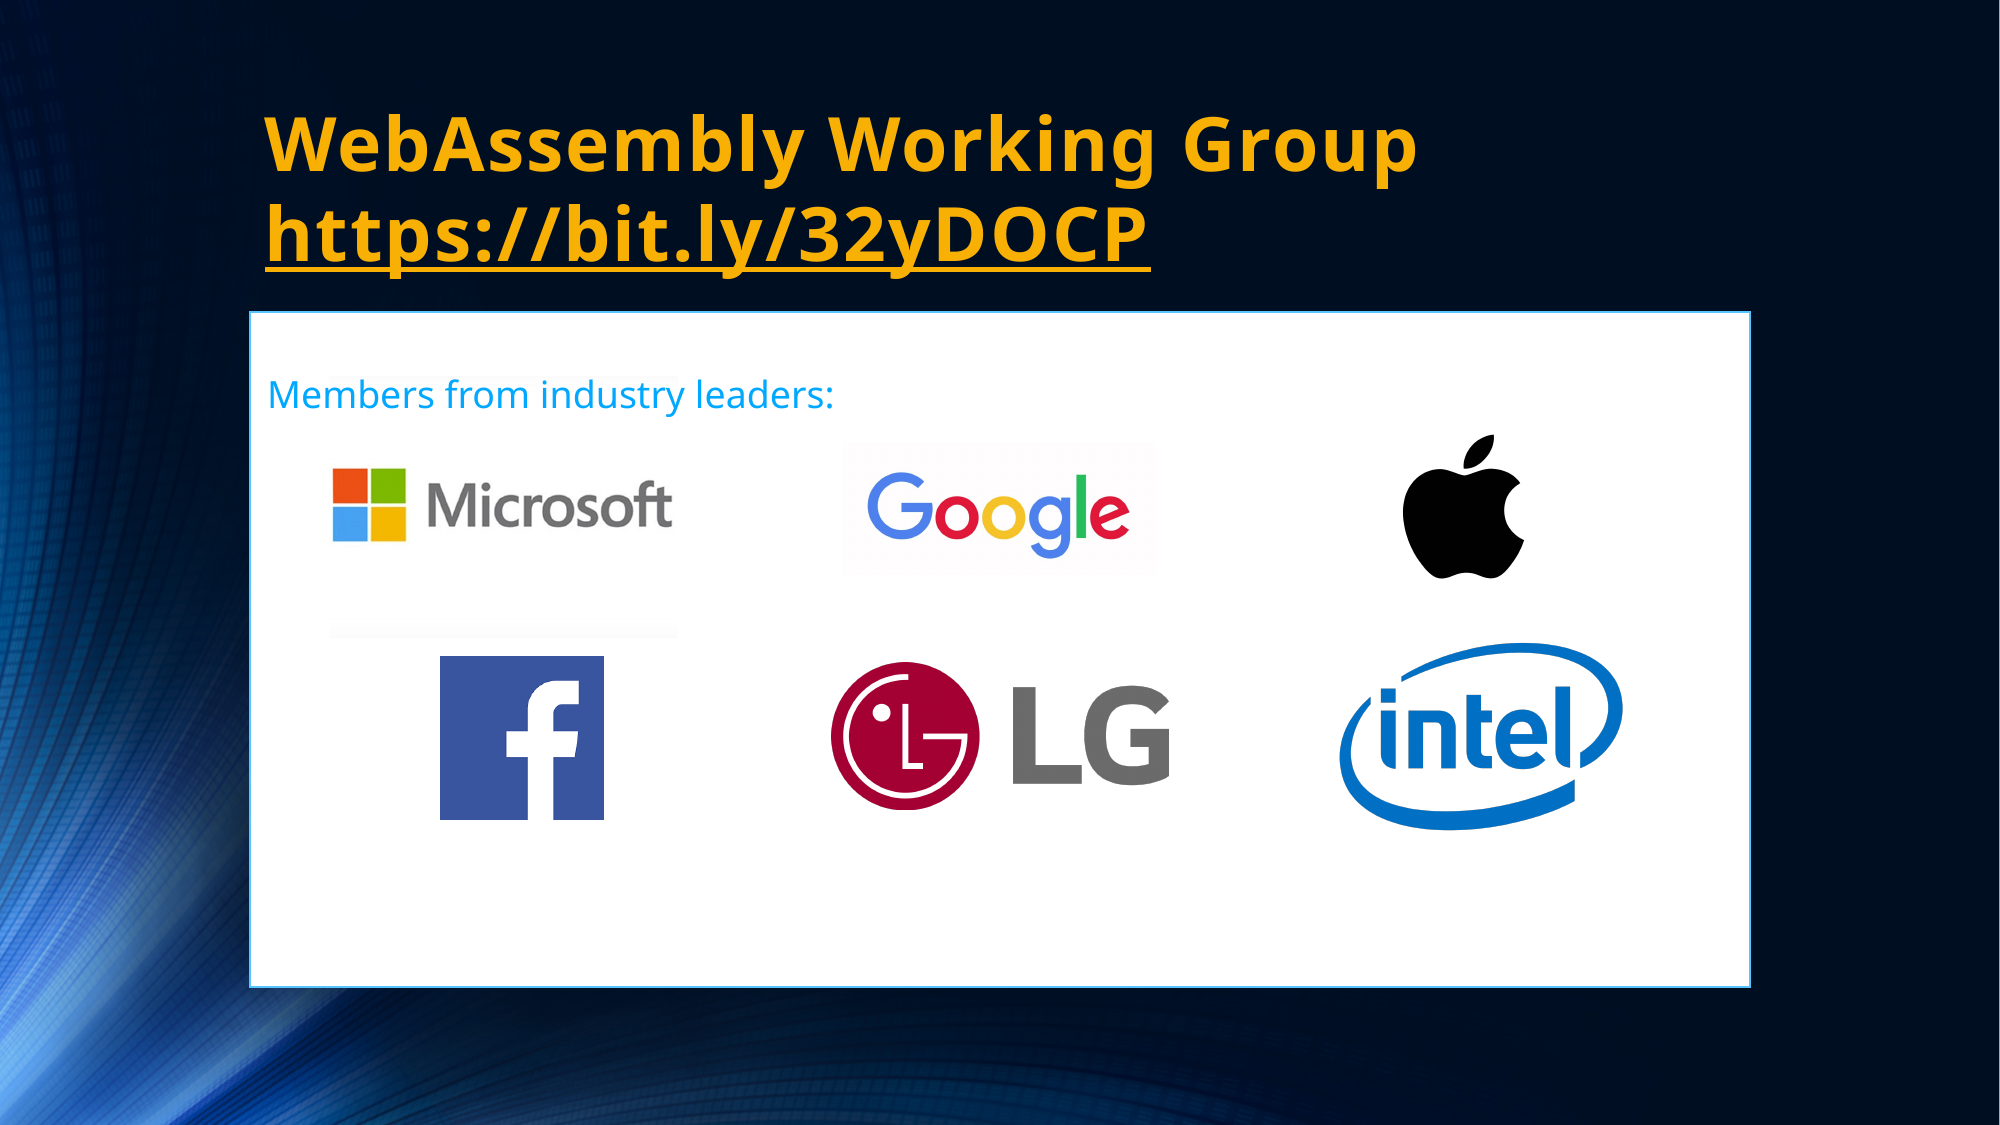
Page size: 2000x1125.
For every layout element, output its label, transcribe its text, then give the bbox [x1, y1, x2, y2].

title WebAssembly Working Group https://bit.ly/32yDOCP [249, 62, 1750, 288]
text_box Members from industry leaders: [252, 363, 850, 423]
picture [0, 0, 2000, 1125]
text_box [249, 311, 1751, 988]
